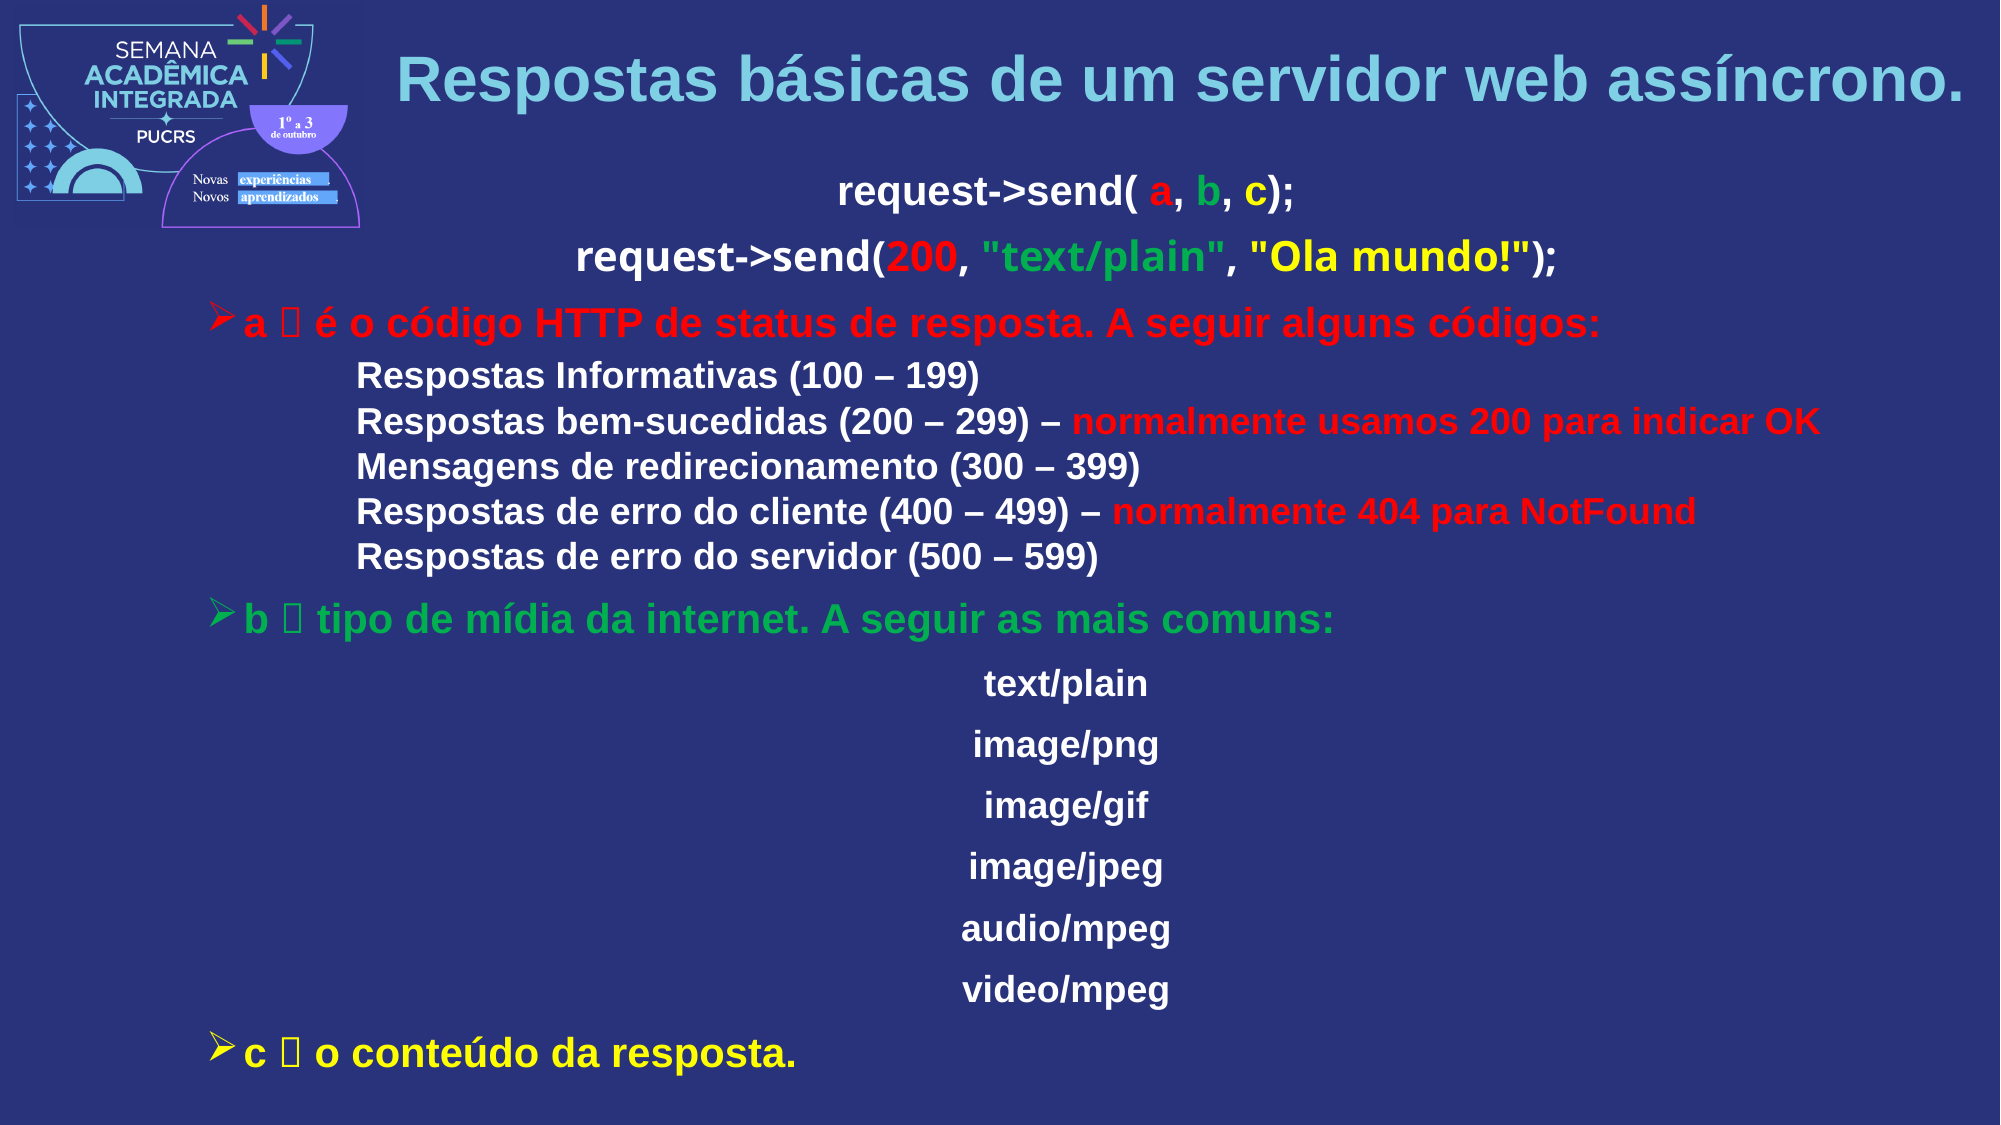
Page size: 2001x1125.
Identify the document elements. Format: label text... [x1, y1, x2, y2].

title Respostas básicas de um servidor web assíncrono. [361, 38, 2000, 124]
list request->send( a, b, c); request->send(200, "text/plain", "Ola mundo!"); a  é o código HTTP de status de resposta. A seguir alguns códigos: Respostas Informativas (100 – 199) Respostas bem-sucedidas (200 – 299) – normalmente usamos 200 para indicar OK Mensagens de redirecionamento (300 – 399) Respostas de erro do cliente (400 – 499) – normalmente 404 para NotFound Respostas de erro do servidor (500 – 599) b  tipo de mídia da internet. A seguir as mais comuns: text/plain image/png image/gif image/jpeg audio/mpeg video/mpeg c  o conteúdo da resposta. [190, 161, 1942, 1073]
picture [14, 3, 363, 230]
